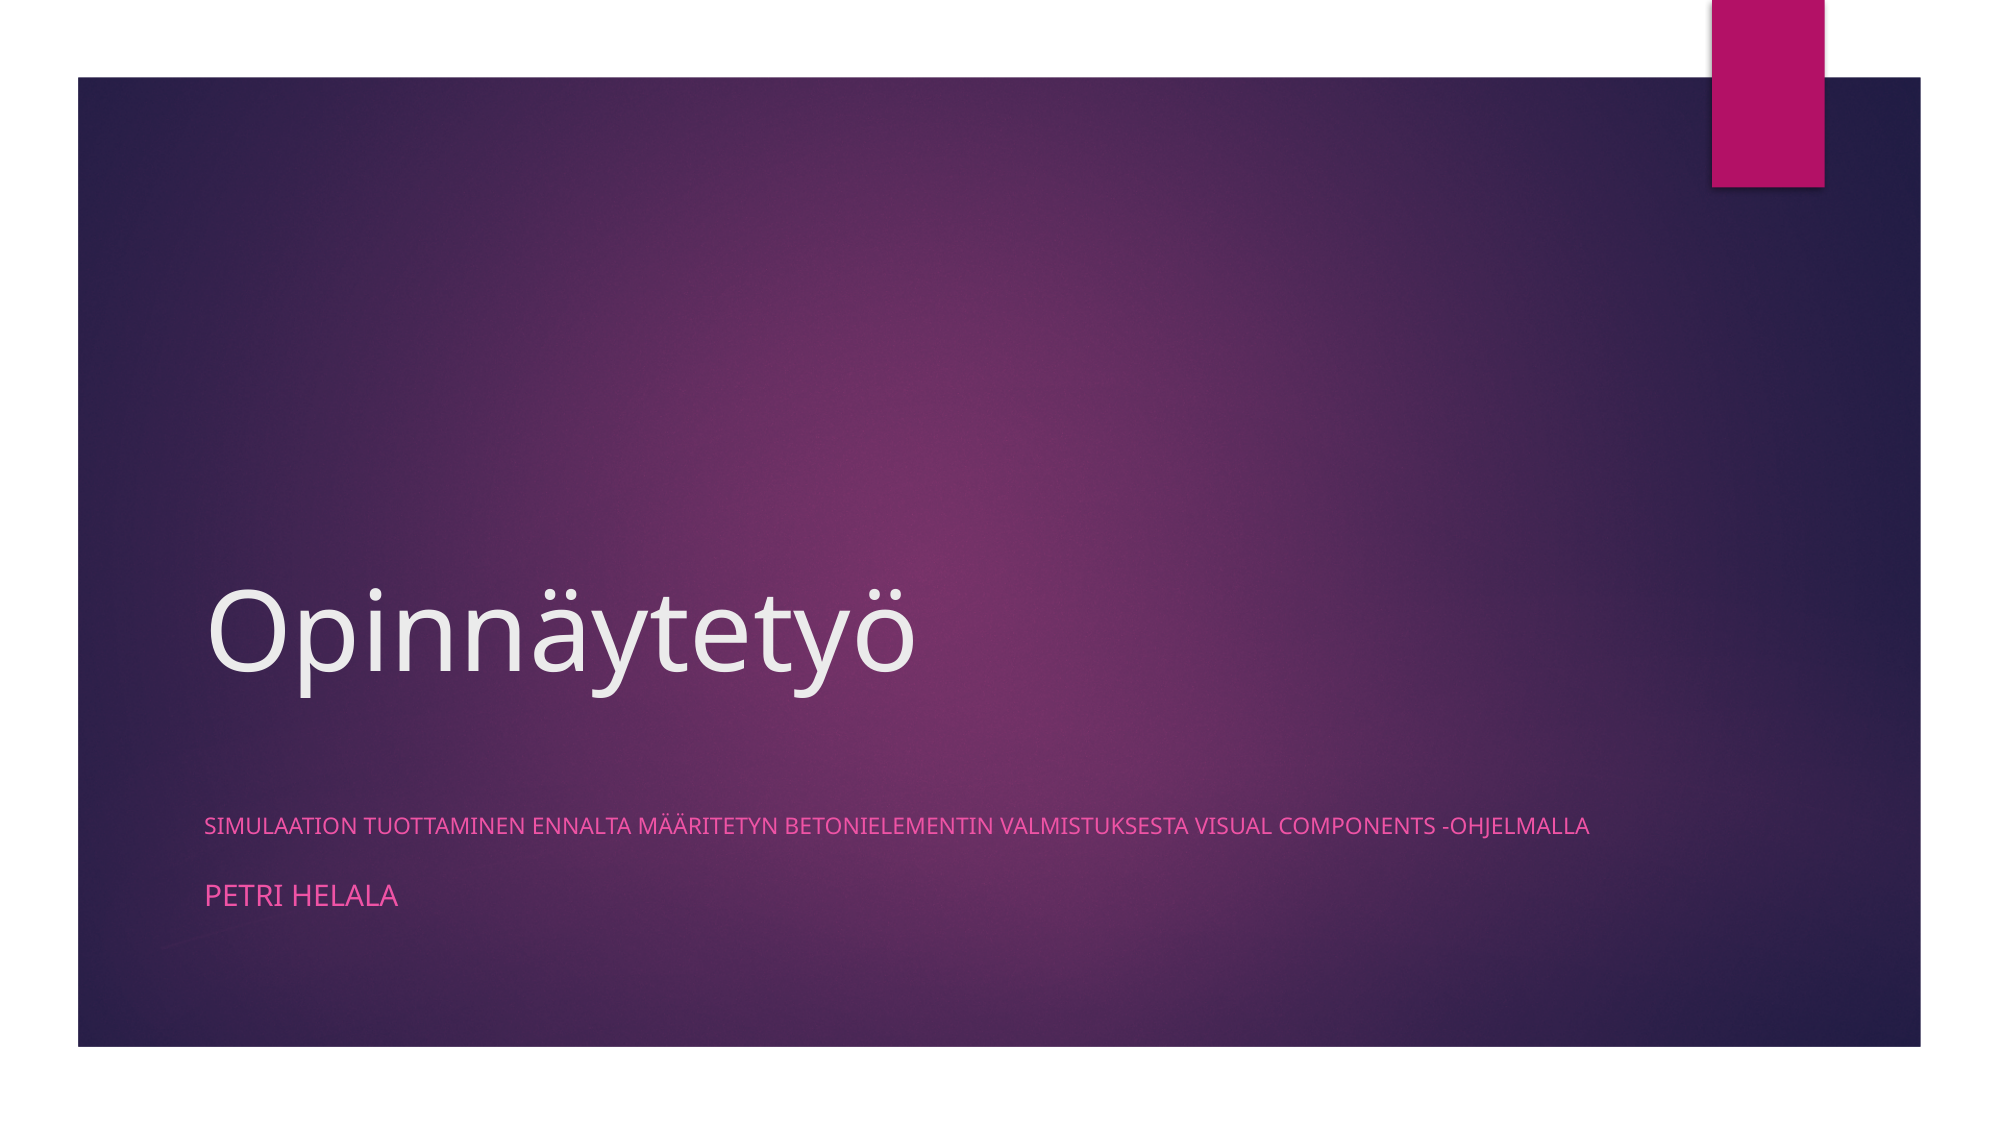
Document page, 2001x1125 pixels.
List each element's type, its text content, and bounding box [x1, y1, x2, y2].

text_box Opinnäytetyö [189, 344, 1638, 702]
picture [79, 78, 1920, 1046]
text_box Simulaation tuottaminen ennalta määritetyn betonielementin valmistuksesta visual components -ohjelmalla Petri helala [189, 804, 1713, 925]
